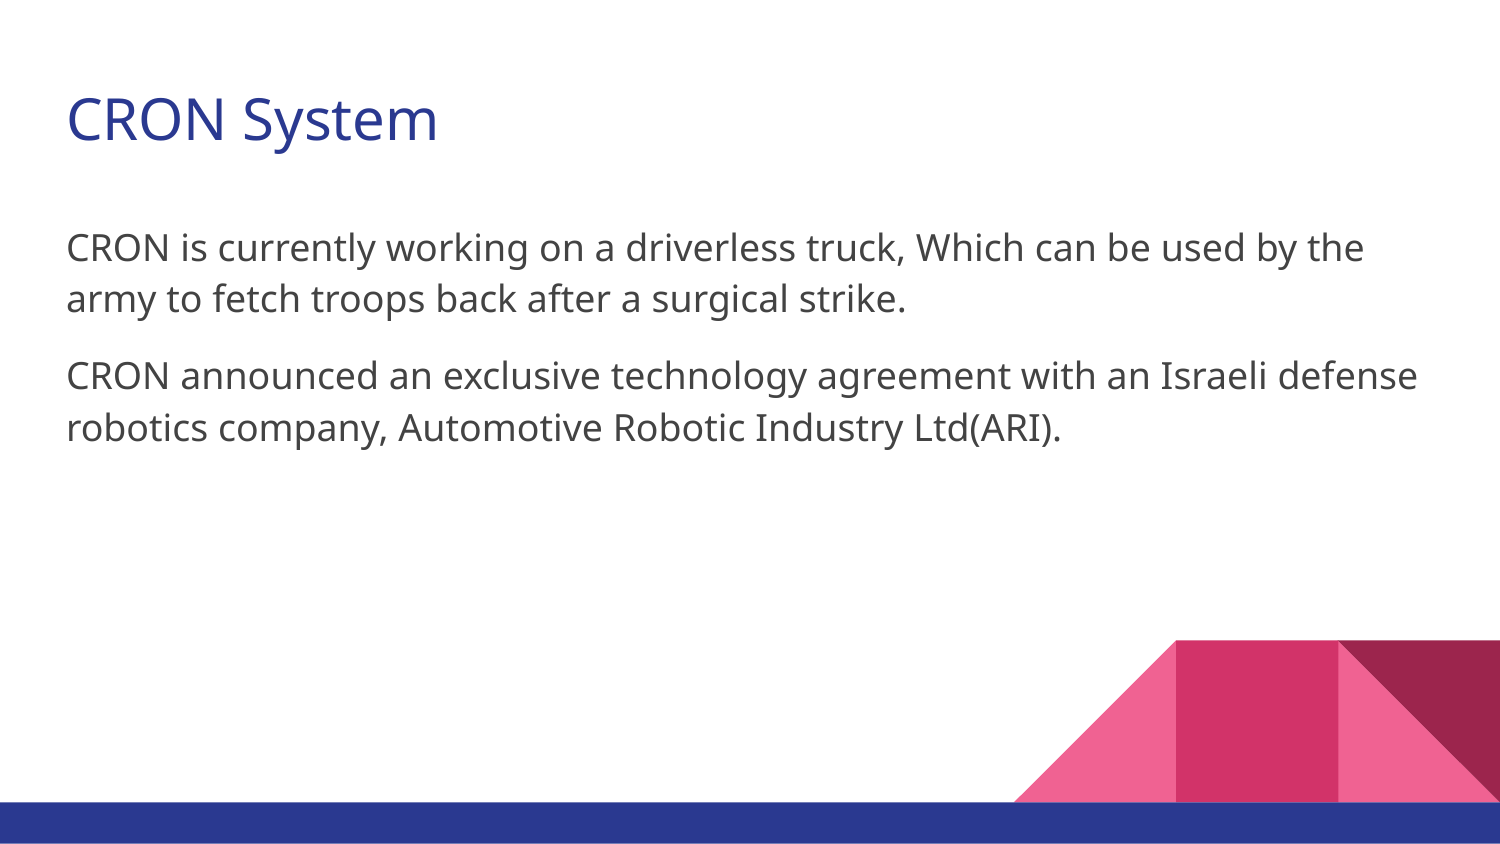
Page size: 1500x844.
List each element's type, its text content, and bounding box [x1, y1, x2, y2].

title CRON System [51, 67, 1449, 167]
list CRON is currently working on a driverless truck, Which can be used by the army to fetch troops back after a surgical strike. CRON announced an exclusive technology agreement with an Israeli defense robotics company, Automotive Robotic Industry Ltd(ARI). [51, 201, 1449, 750]
